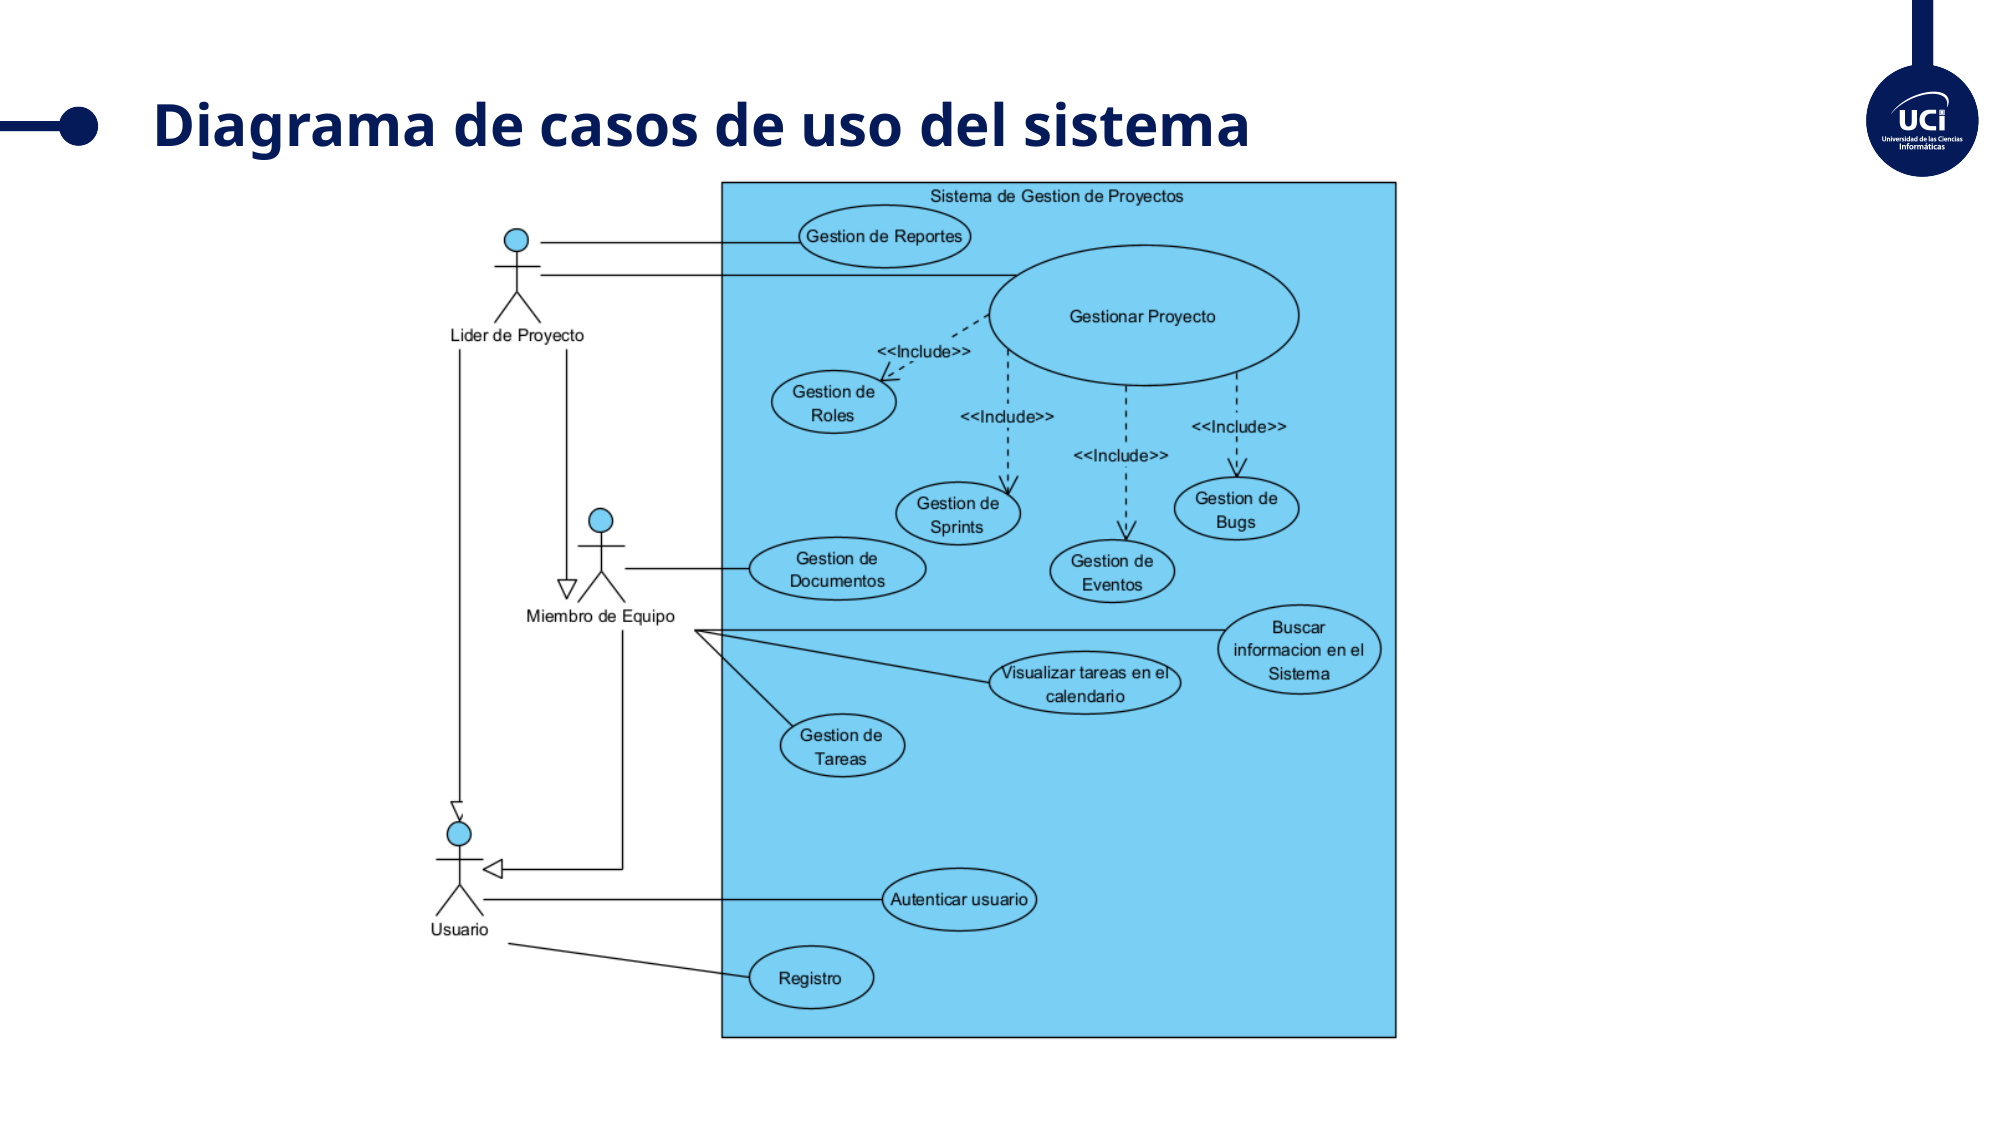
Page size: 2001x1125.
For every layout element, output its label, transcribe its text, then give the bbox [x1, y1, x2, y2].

picture [0, 0, 2001, 1125]
title Diagrama de casos de uso del sistema [137, 59, 1372, 196]
